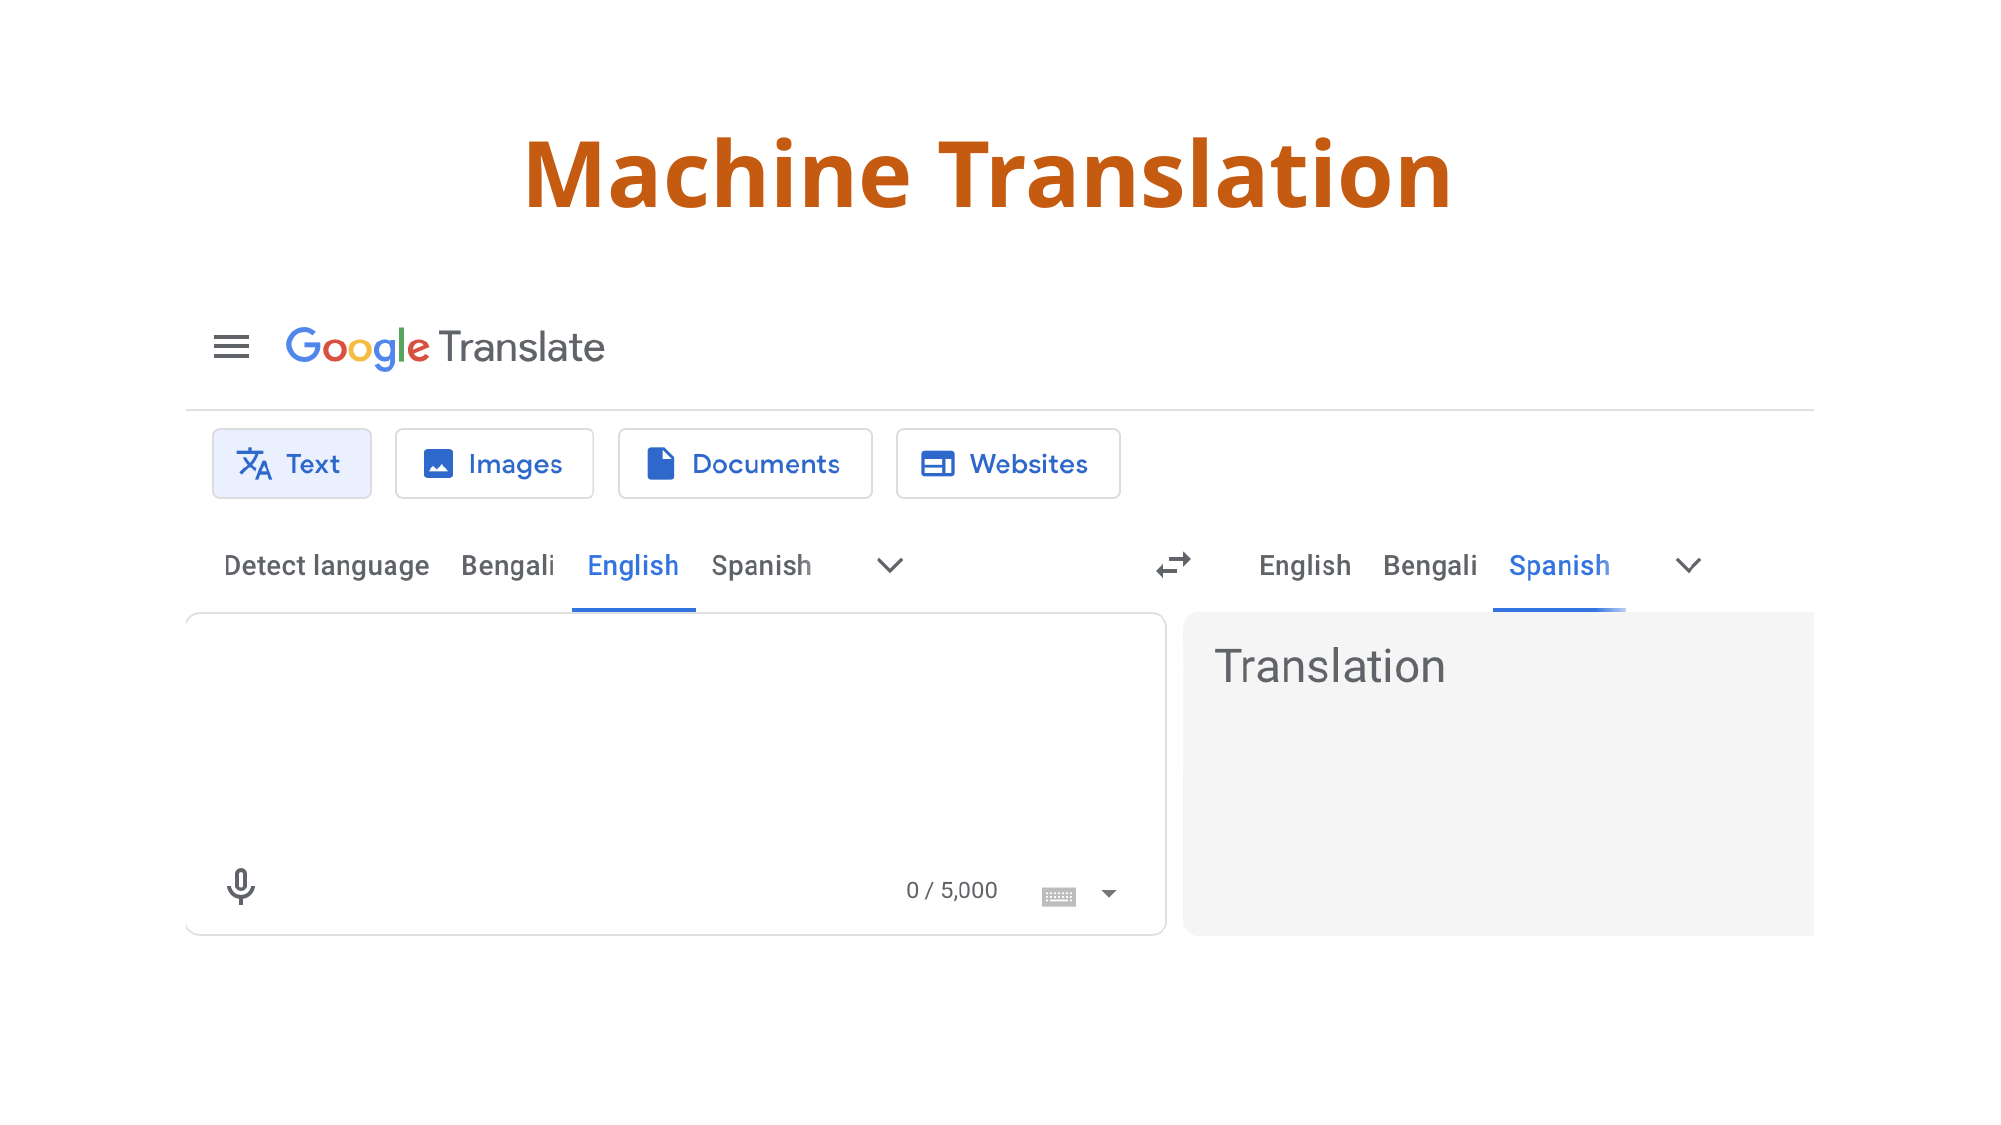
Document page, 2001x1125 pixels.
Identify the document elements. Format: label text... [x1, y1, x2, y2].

title Machine Translation [137, 111, 1863, 245]
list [186, 299, 1814, 1014]
